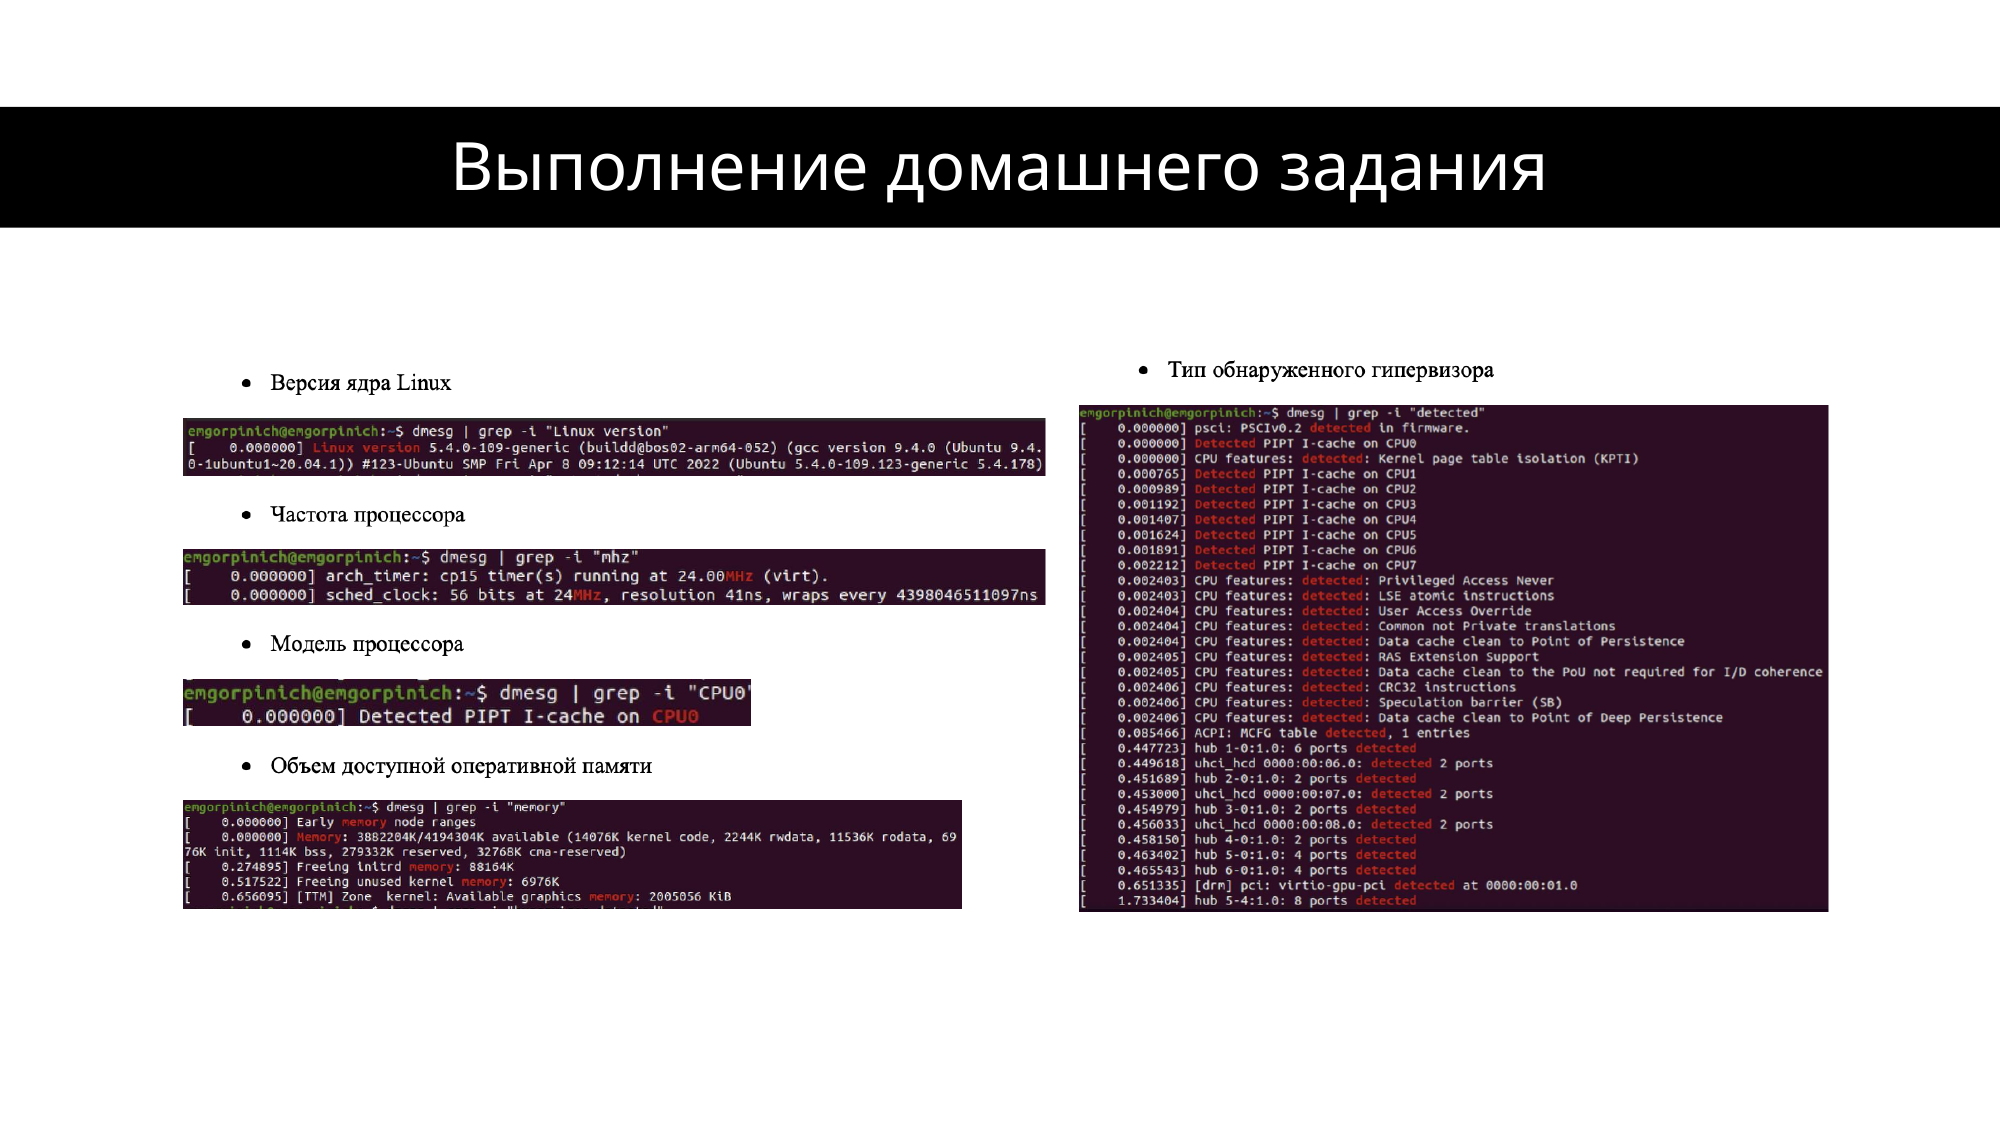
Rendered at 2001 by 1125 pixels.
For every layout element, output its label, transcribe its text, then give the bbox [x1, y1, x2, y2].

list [171, 355, 1064, 923]
picture [1074, 355, 1829, 923]
text_box [0, 106, 2000, 229]
title Выполнение домашнего задания [137, 110, 1863, 228]
